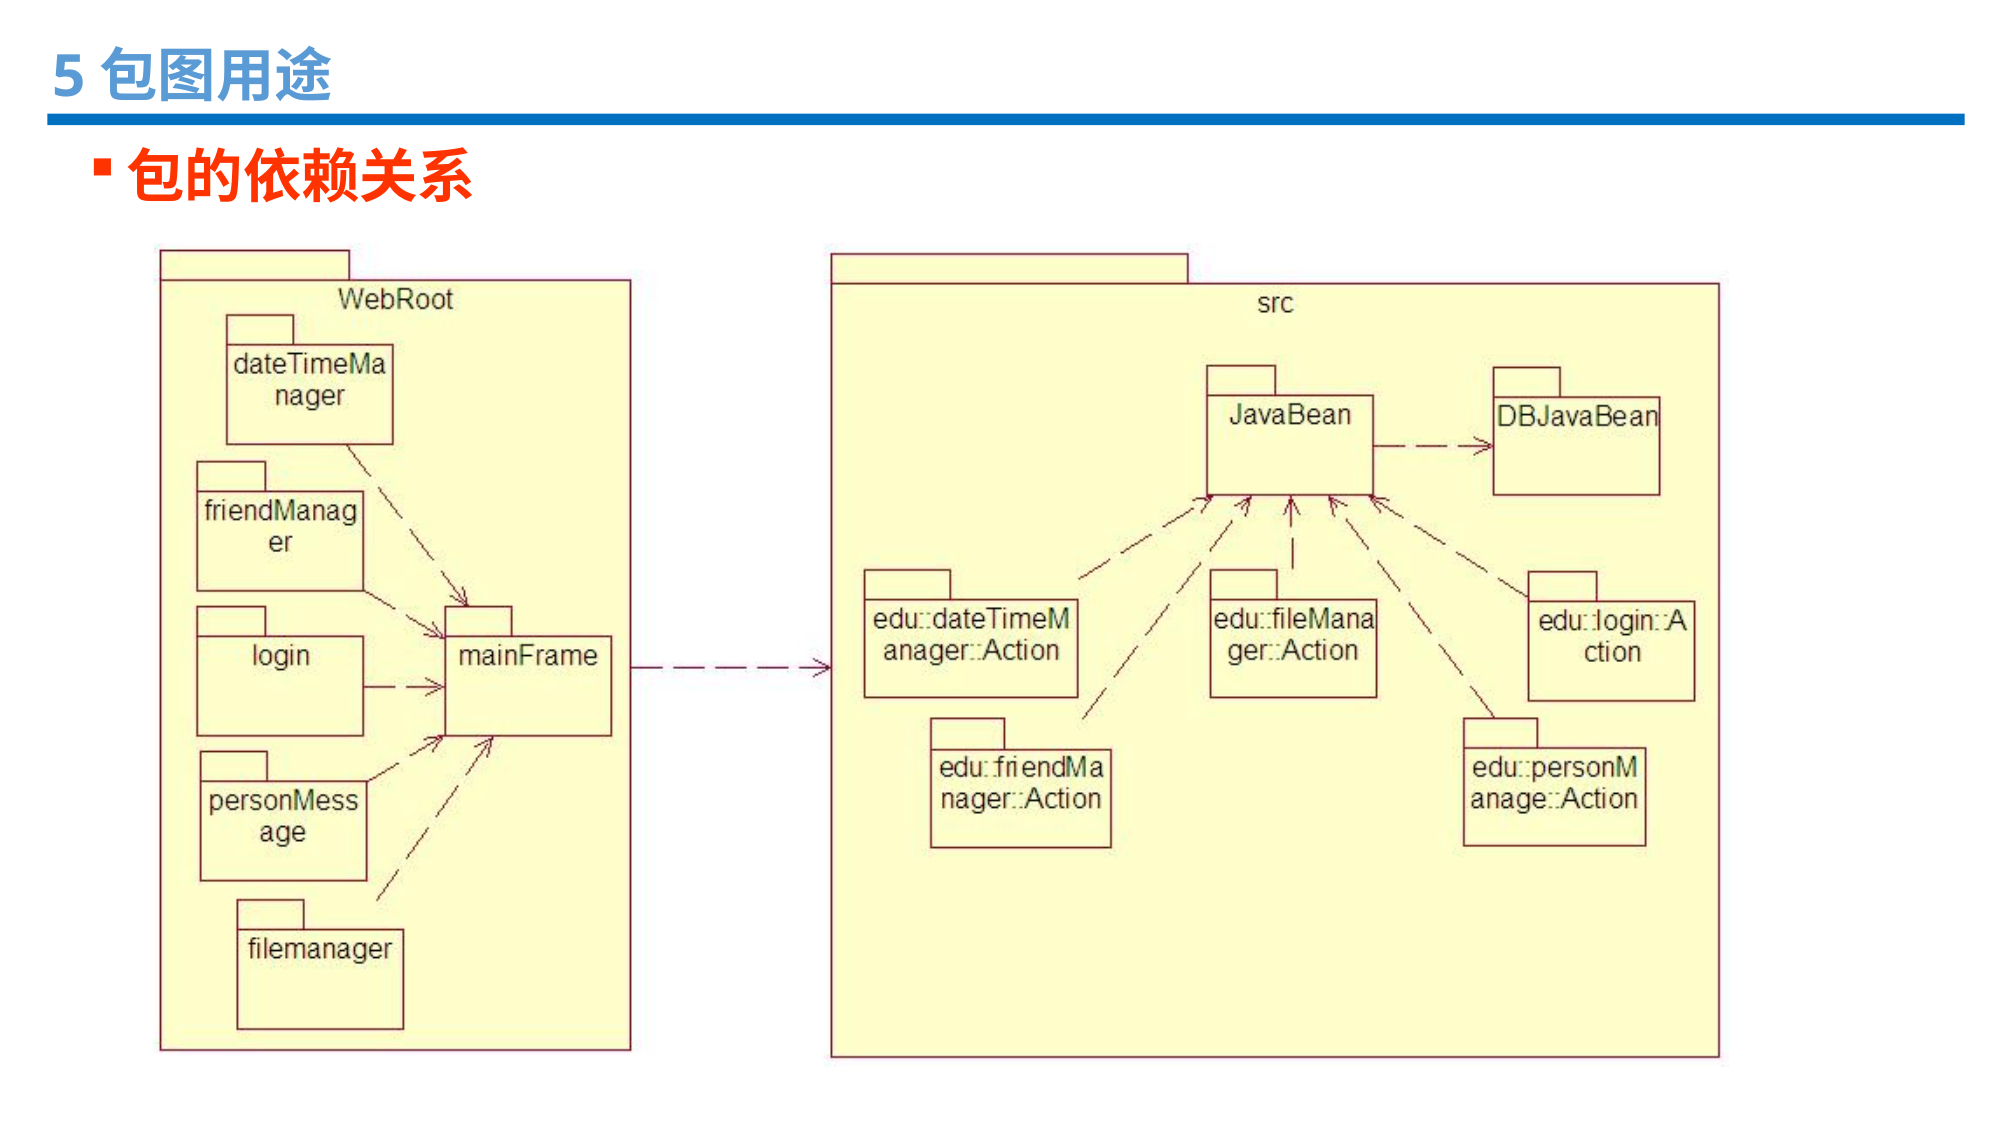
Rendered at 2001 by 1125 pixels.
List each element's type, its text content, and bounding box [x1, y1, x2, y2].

picture [153, 243, 1729, 1067]
text_box 5包图用途 [37, 30, 348, 116]
text_box 包的依赖关系 [74, 139, 1425, 252]
